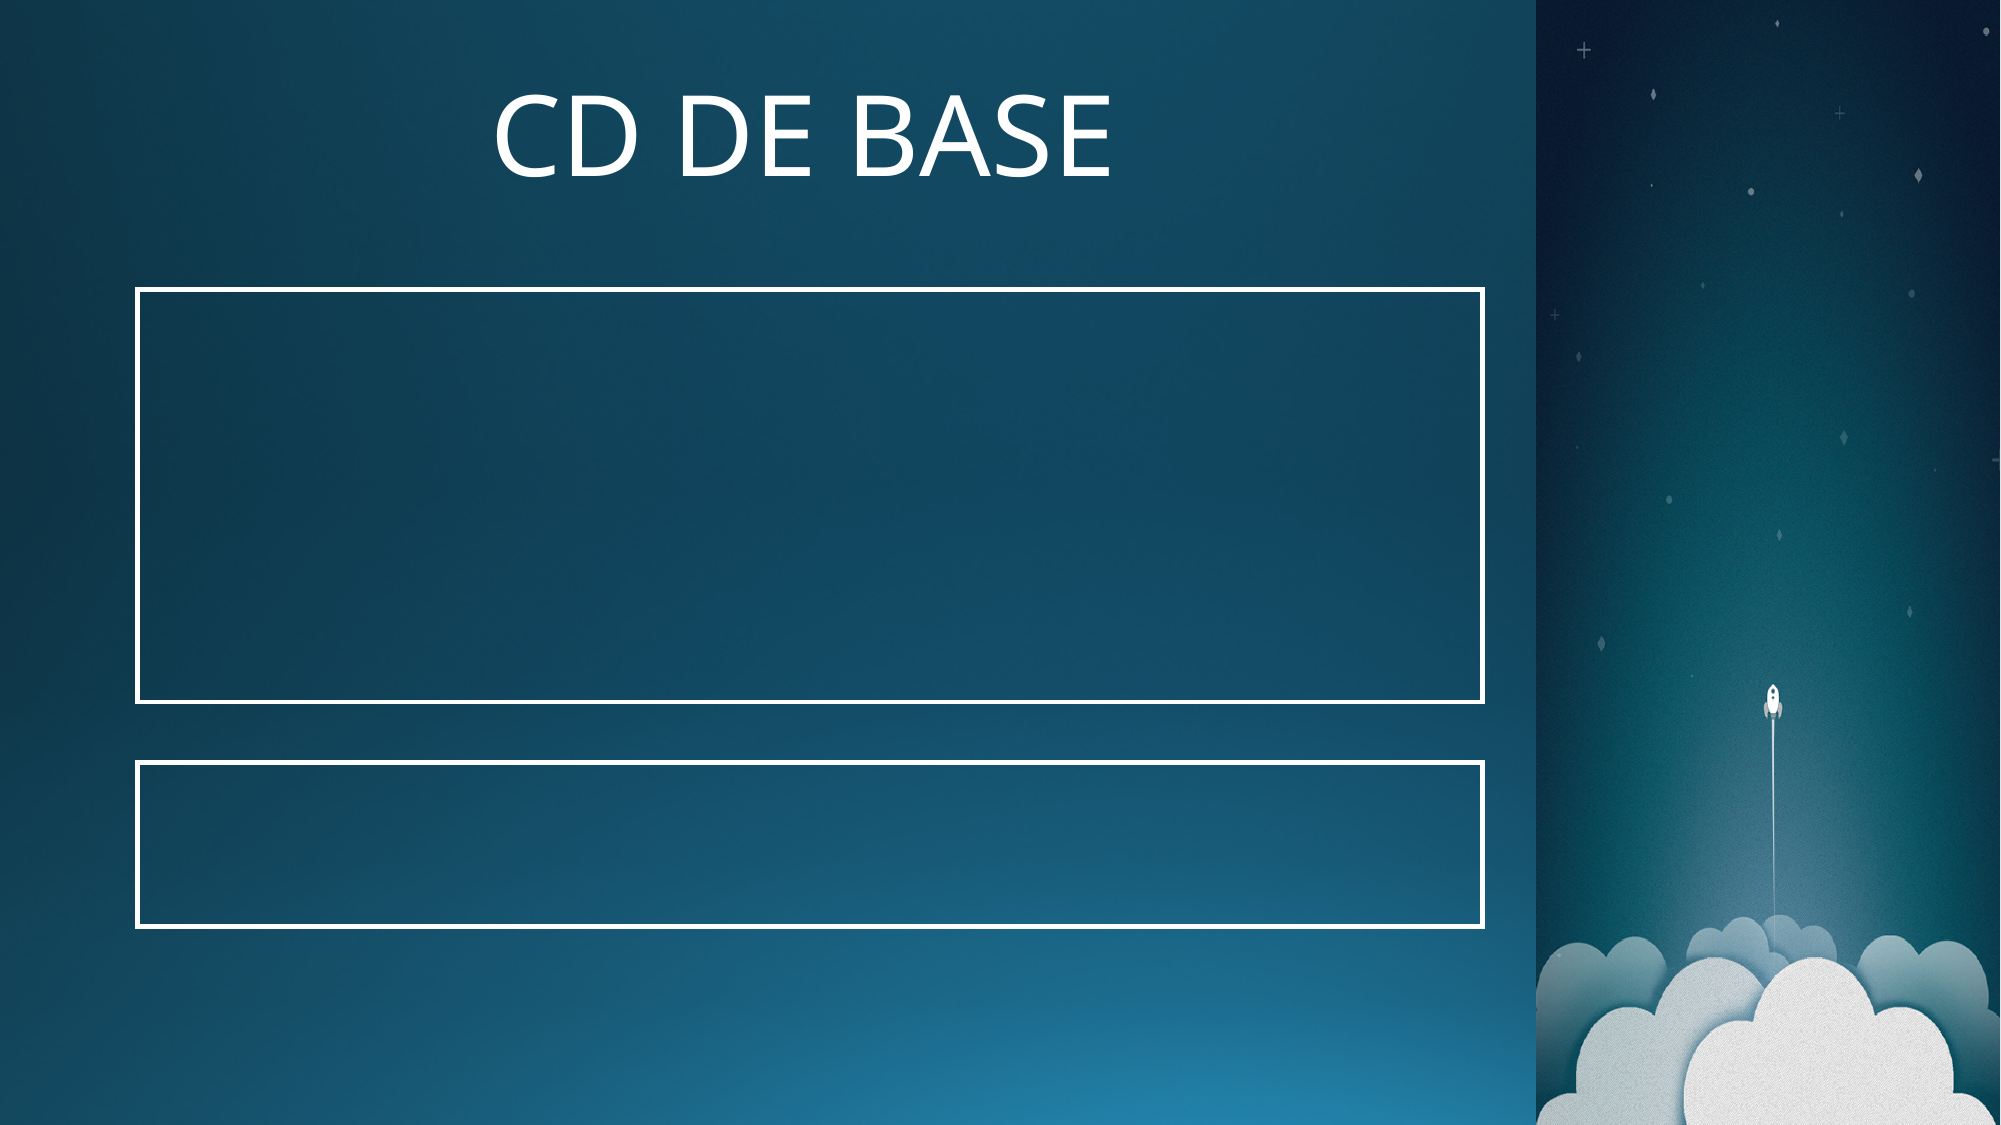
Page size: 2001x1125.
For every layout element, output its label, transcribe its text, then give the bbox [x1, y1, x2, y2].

text_box [136, 289, 1484, 703]
picture [0, 0, 1536, 1125]
text_box [136, 762, 1484, 927]
title CD DE BASE [137, 31, 1469, 250]
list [1536, 0, 2000, 1125]
